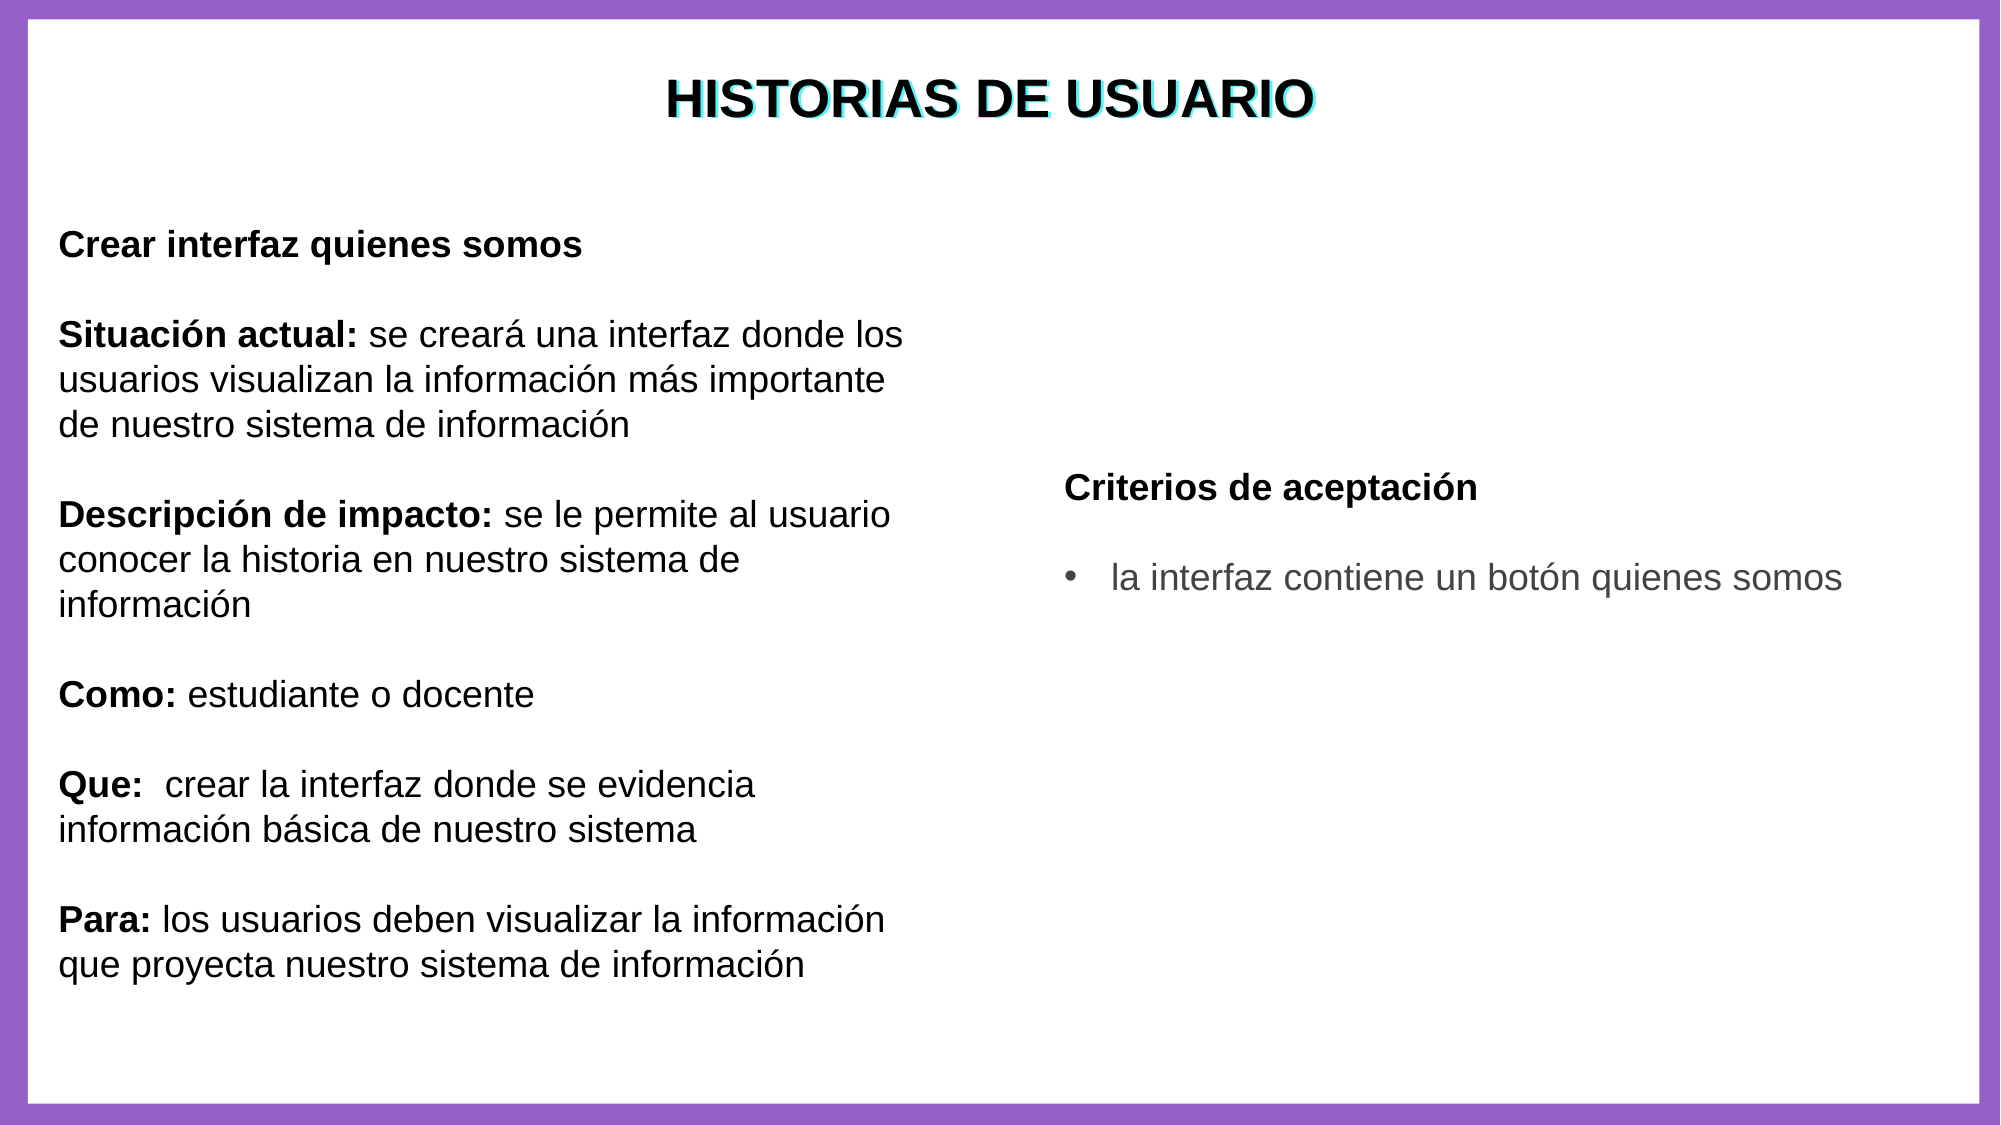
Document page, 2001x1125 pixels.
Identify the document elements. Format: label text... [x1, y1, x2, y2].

text_box HISTORIAS DE USUARIO [638, 56, 1344, 136]
text_box Criterios de aceptación la interfaz contiene un botón quienes somos [1049, 455, 1931, 606]
text_box [27, 19, 1980, 1104]
text_box Crear interfaz quienes somos Situación actual: se creará una interfaz donde los usuarios visualizan la información más importante de nuestro sistema de información Descripción de impacto: se le permite al usuario conocer la historia en nuestro sistema de información Como: estudiante o docente Que: crear la interfaz donde se evidencia información básica de nuestro sistema Para: los usuarios deben visualizar la información que proyecta nuestro sistema de información [43, 213, 925, 993]
text_box HISTORIAS DE USUARIO [641, 56, 1347, 137]
